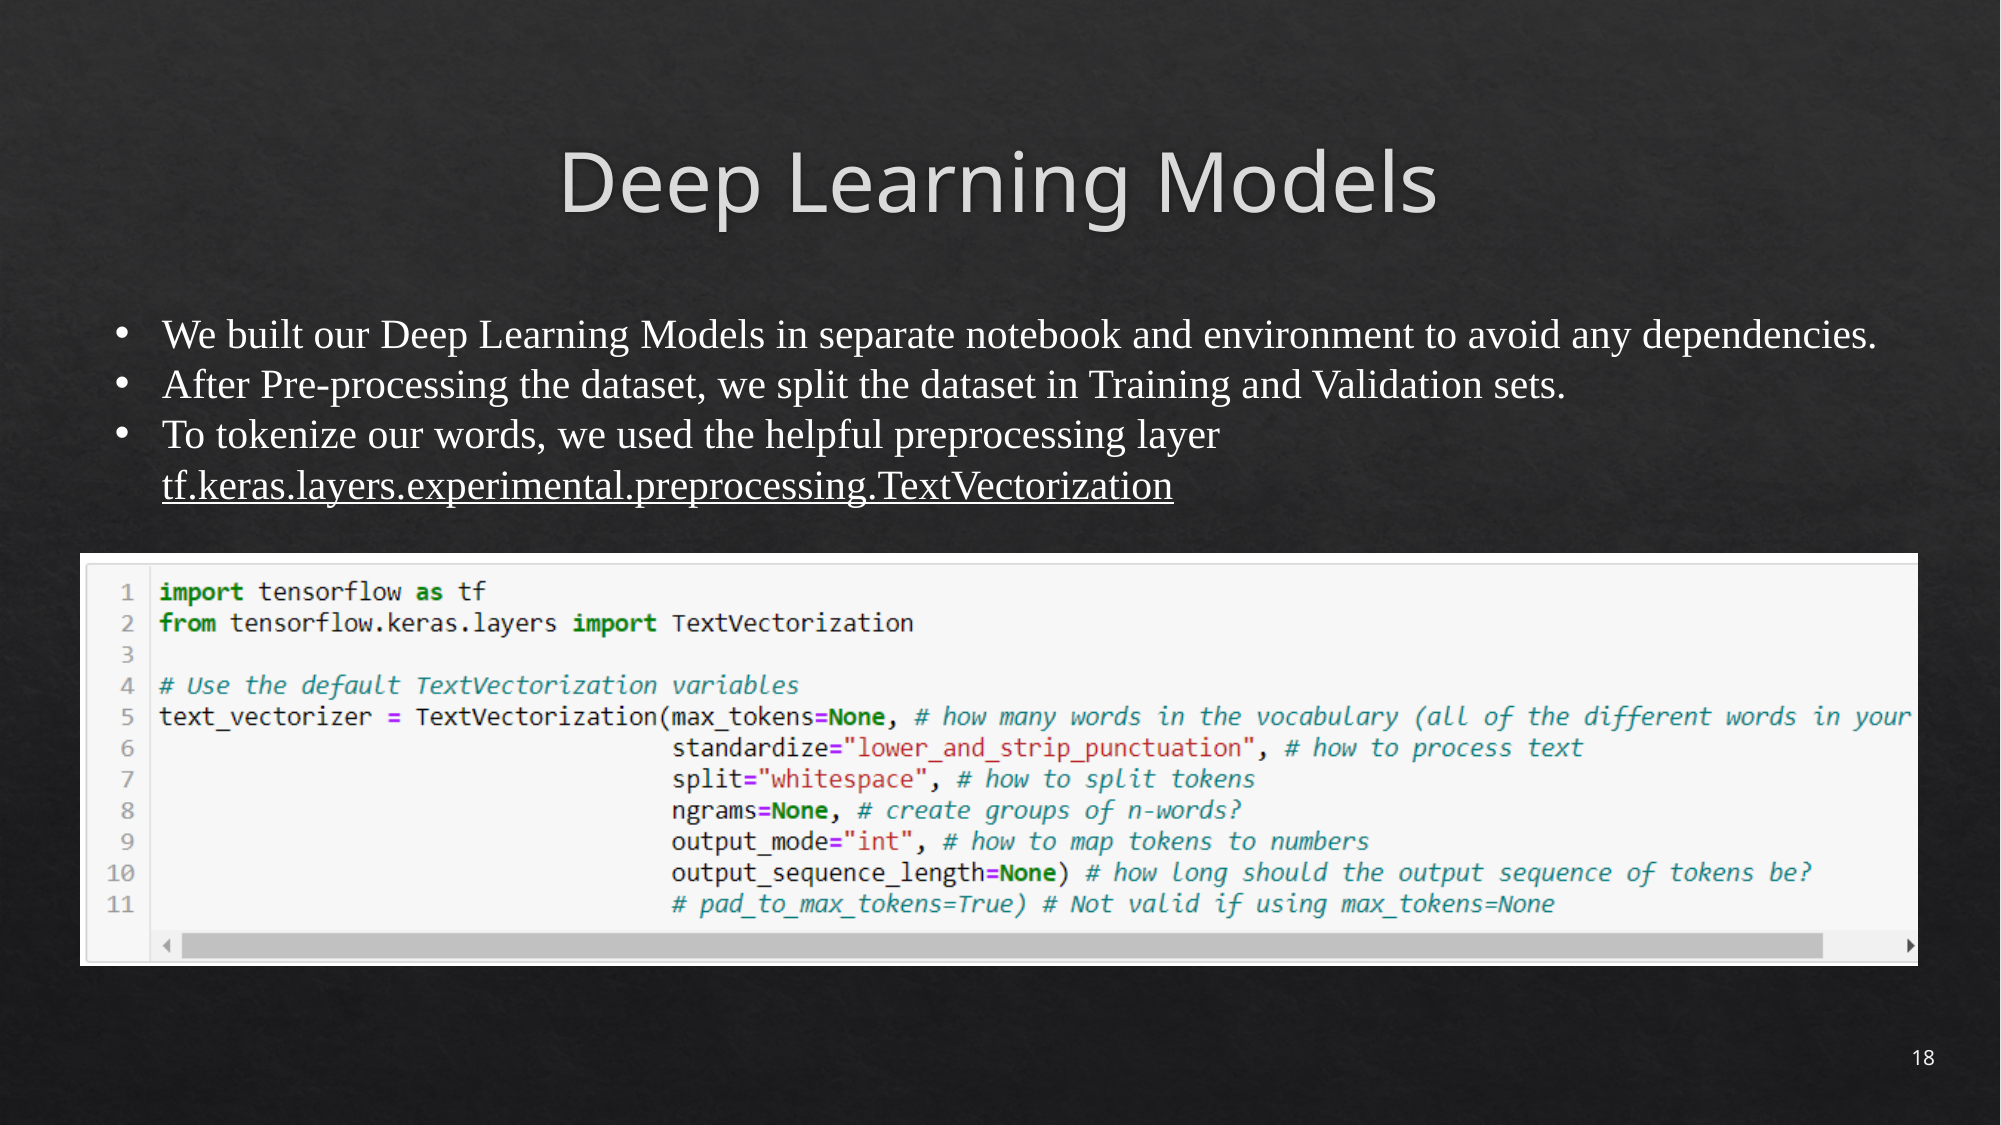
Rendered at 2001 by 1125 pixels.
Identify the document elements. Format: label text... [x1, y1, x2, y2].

slide_number 18 [1826, 1029, 1950, 1089]
picture [80, 553, 1918, 966]
text_box We built our Deep Learning Models in separate notebook and environment to avoid any dependencies. After Pre-processing the dataset, we split the dataset in Training and Validation sets. To tokenize our words, we used the helpful preprocessing layer tf.keras.layers.experimental.preprocessing.TextVectorization [100, 299, 1938, 560]
title Deep Learning Models [149, 99, 1849, 260]
